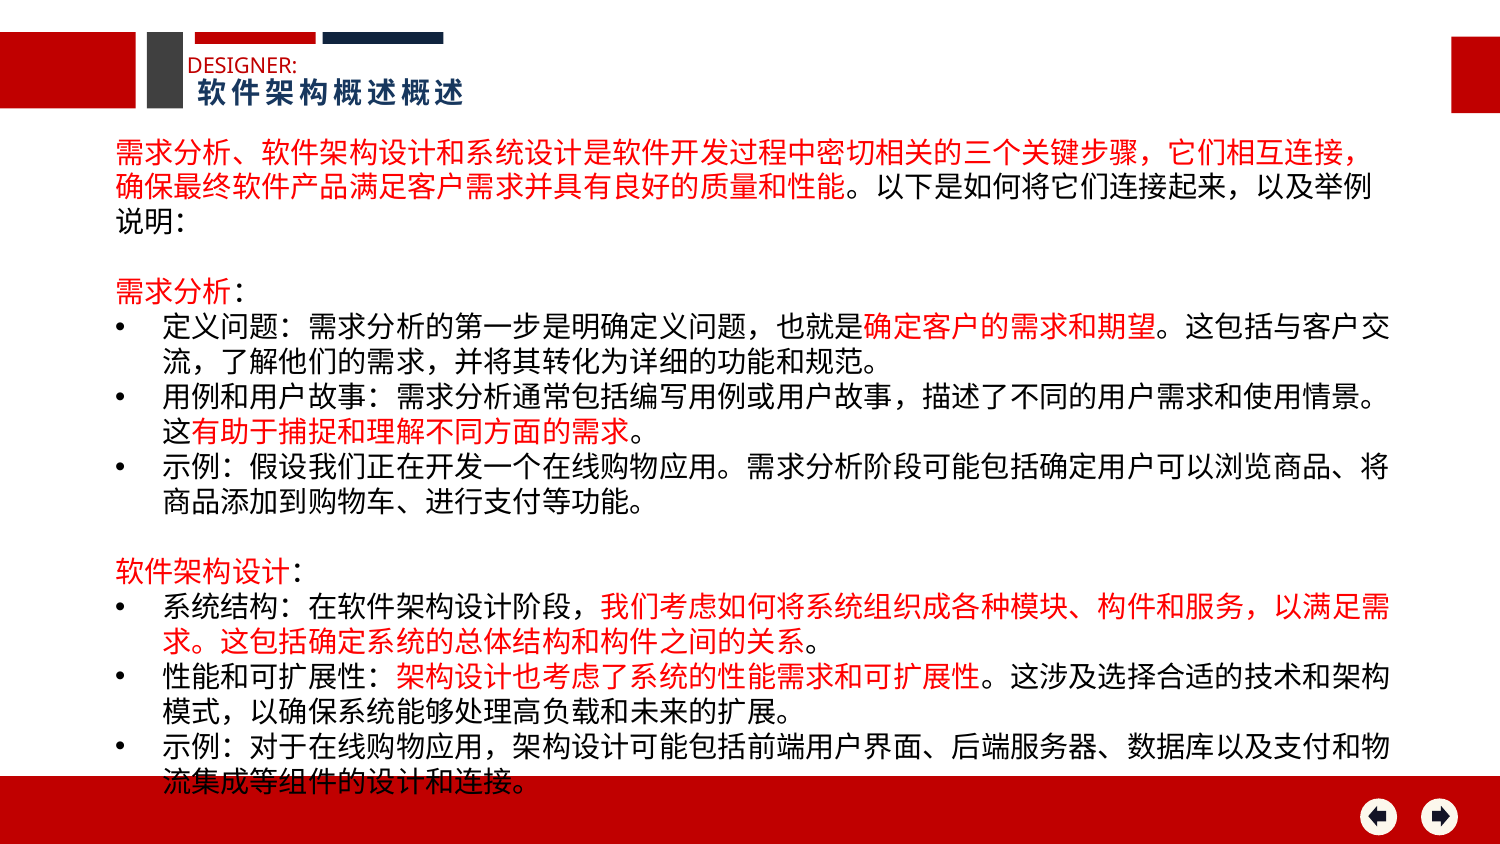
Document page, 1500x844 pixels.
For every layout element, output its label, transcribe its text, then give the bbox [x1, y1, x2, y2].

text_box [194, 31, 444, 45]
text_box DESIGNER: [172, 43, 313, 85]
text_box 软件架构概述概述 [182, 67, 933, 118]
text_box 需求分析、软件架构设计和系统设计是软件开发过程中密切相关的三个关键步骤，它们相互连接，确保最终软件产品满足客户需求并具有良好的质量和性能。以下是如何将它们连接起来，以及举例说明： 需求分析： 定义问题：需求分析的第一步是明确定义问题，也就是确定客户的需求和期望。这包括与客户交流，了解他们的需求，并将其转化为详细的功能和规范。 用例和用户故事：需求分析通常包括编写用例或用户故事，描述了不同的用户需求和使用情景。这有助于捕捉和理解不同方面的需求。 示例：假设我们正在开发一个在线购物应用。需求分析阶段可能包括确定用户可以浏览商品、将商品添加到购物车、进行支付等功能。 软件架构设计： 系统结构：在软件架构设计阶段，我们考虑如何将系统组织成各种模块、构件和服务，以满足需求。这包括确定系统的总体结构和构件之间的关系。 性能和可扩展性：架构设计也考虑了系统的性能需求和可扩展性。这涉及选择合适的技术和架构模式，以确保系统能够处理高负载和未来的扩展。 示例：对于在线购物应用，架构设计可能包括前端用户界面、后端服务器、数据库以及支付和物流集成等组件的设计和连接。 [100, 126, 1417, 806]
